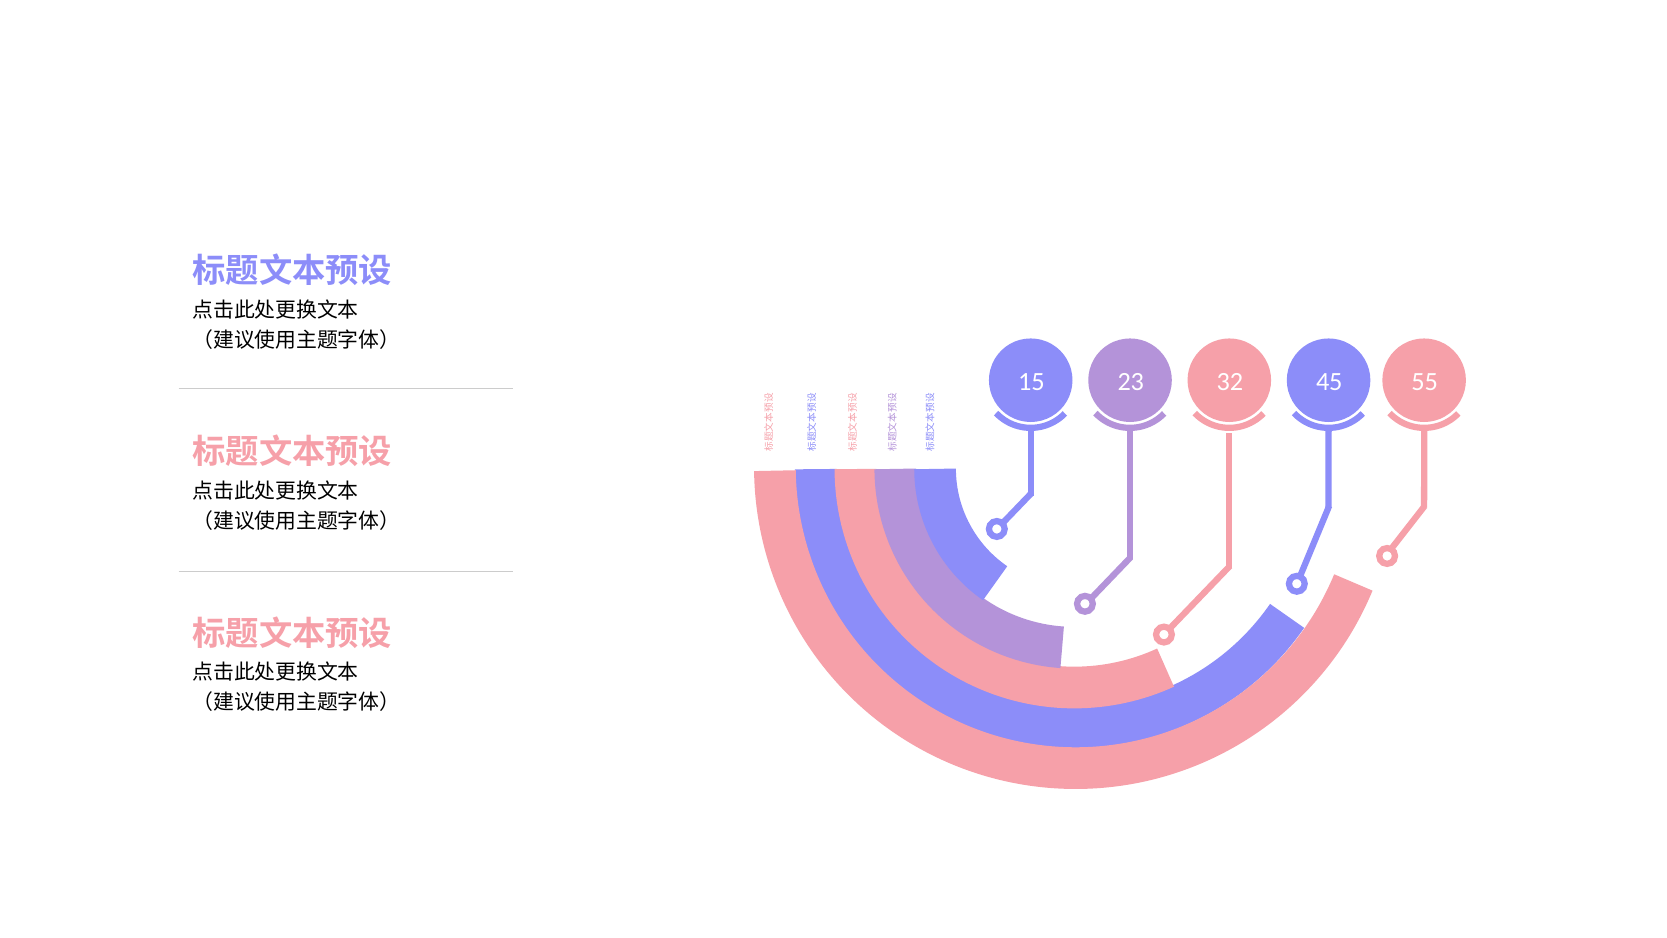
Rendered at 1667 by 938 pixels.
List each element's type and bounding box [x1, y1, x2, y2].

text_box [178, 165, 1472, 769]
